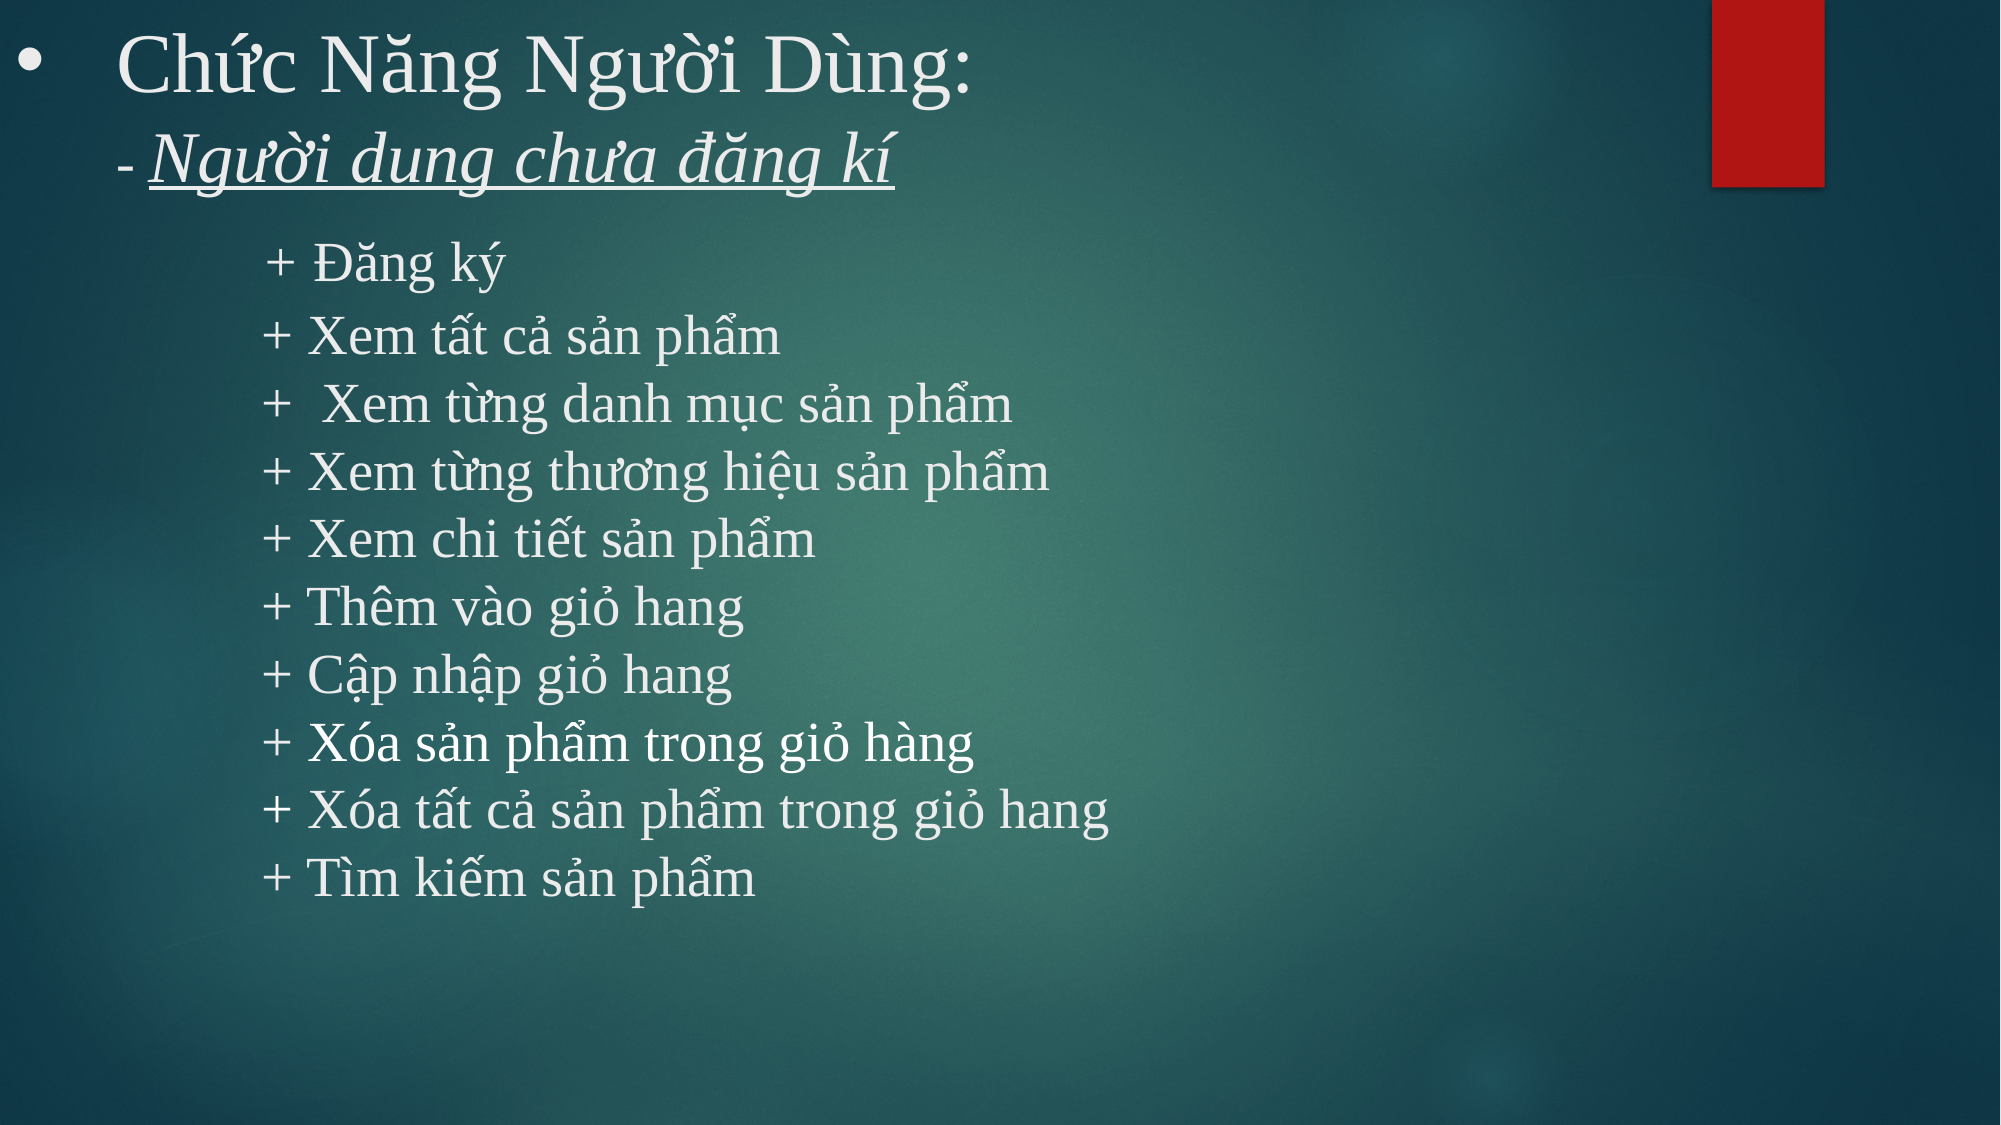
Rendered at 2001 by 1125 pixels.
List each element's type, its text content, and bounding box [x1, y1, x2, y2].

title Chức Năng Người Dùng: - Người dung chưa đăng kí + Đăng ký + Xem tất cả sản phẩm + Xem từng danh mục sản phẩm + Xem từng thương hiệu sản phẩm + Xem chi tiết sản phẩm + Thêm vào giỏ hang + Cập nhập giỏ hang + Xóa sản phẩm trong giỏ hàng + Xóa tất cả sản phẩm trong giỏ hang + Tìm kiếm sản phẩm [0, 0, 2000, 1125]
